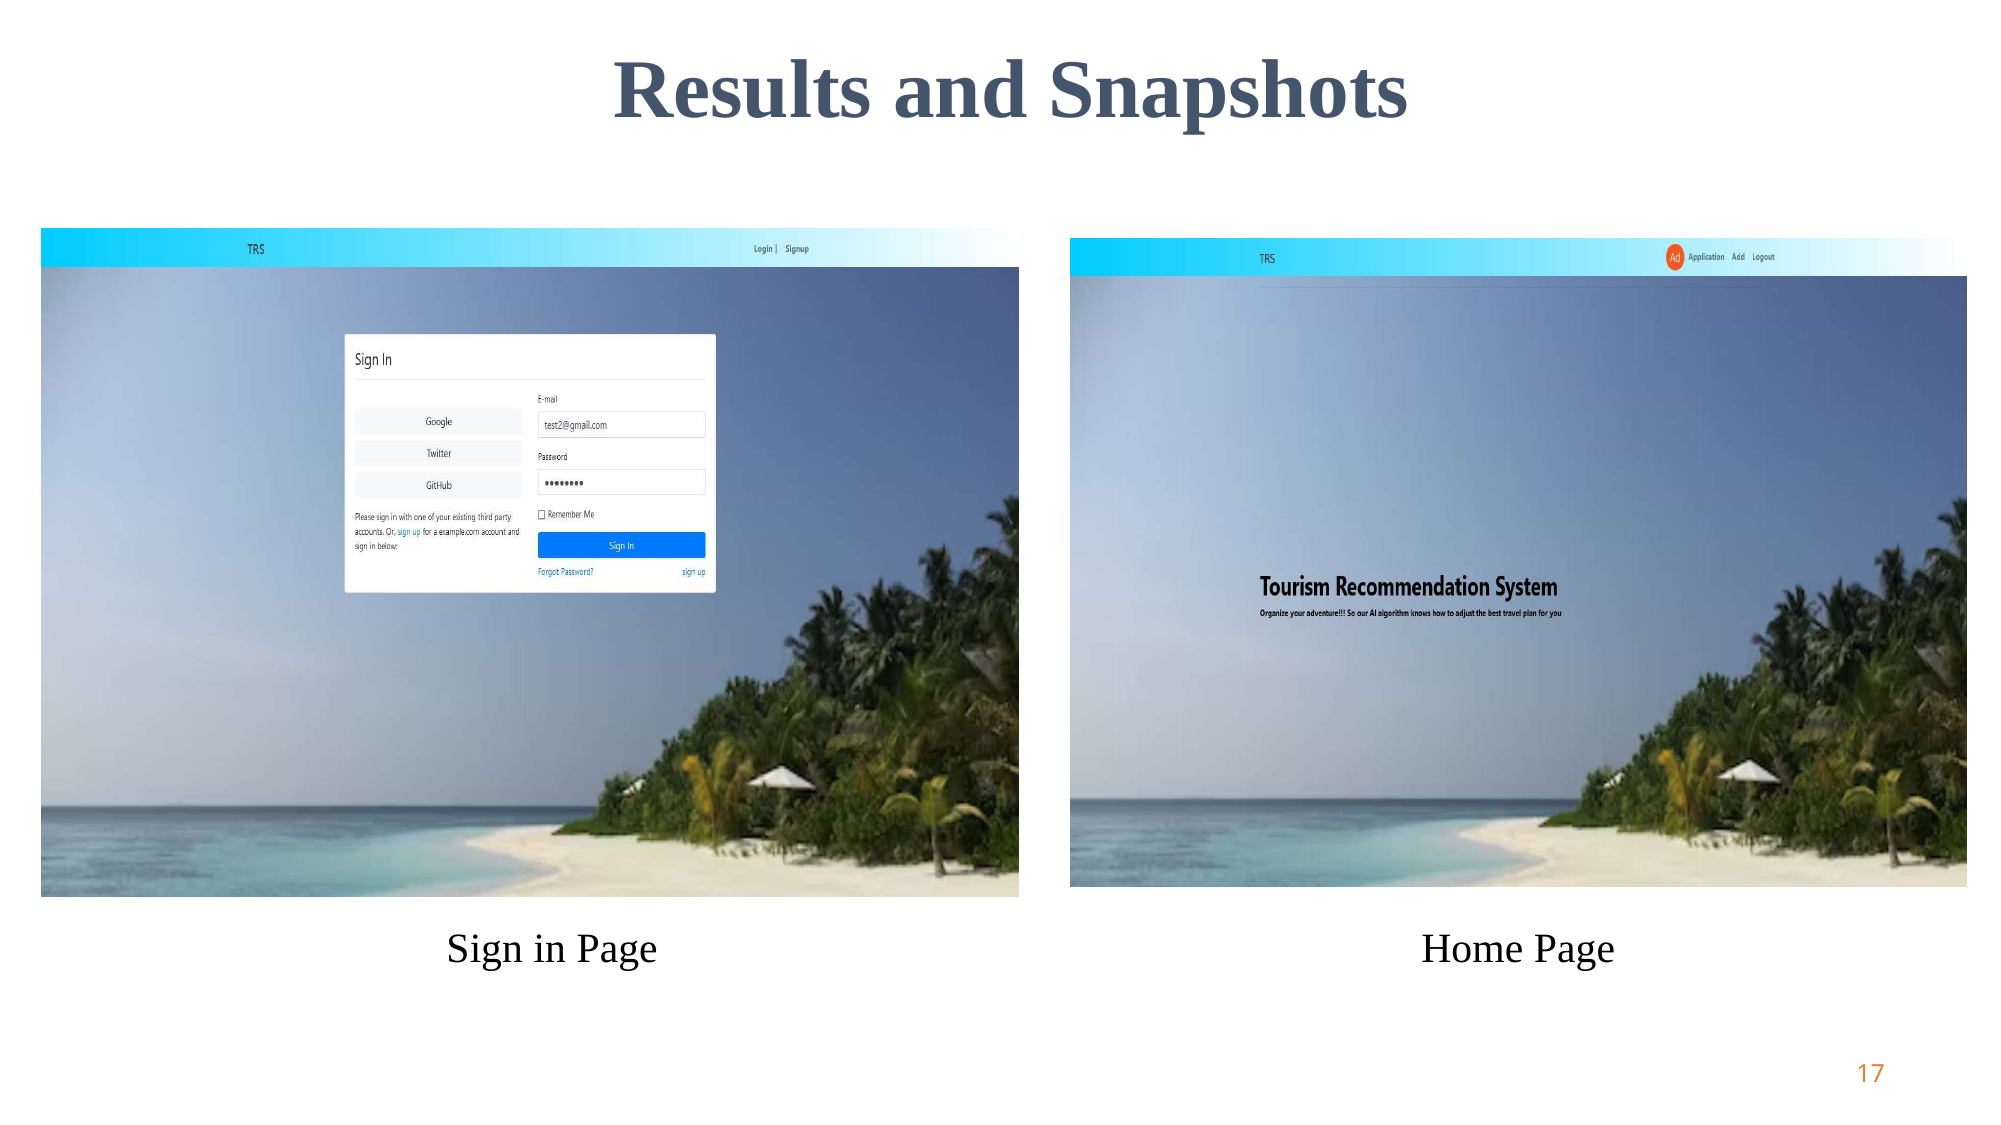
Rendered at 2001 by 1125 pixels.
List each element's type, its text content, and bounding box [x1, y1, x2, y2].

text_box Home Page [1164, 911, 1872, 987]
text_box 17 [1841, 1049, 1950, 1099]
text_box Results and Snapshots [95, 33, 1929, 149]
text_box Sign in Page [193, 911, 901, 987]
picture [1069, 238, 1967, 887]
picture [40, 227, 1019, 898]
